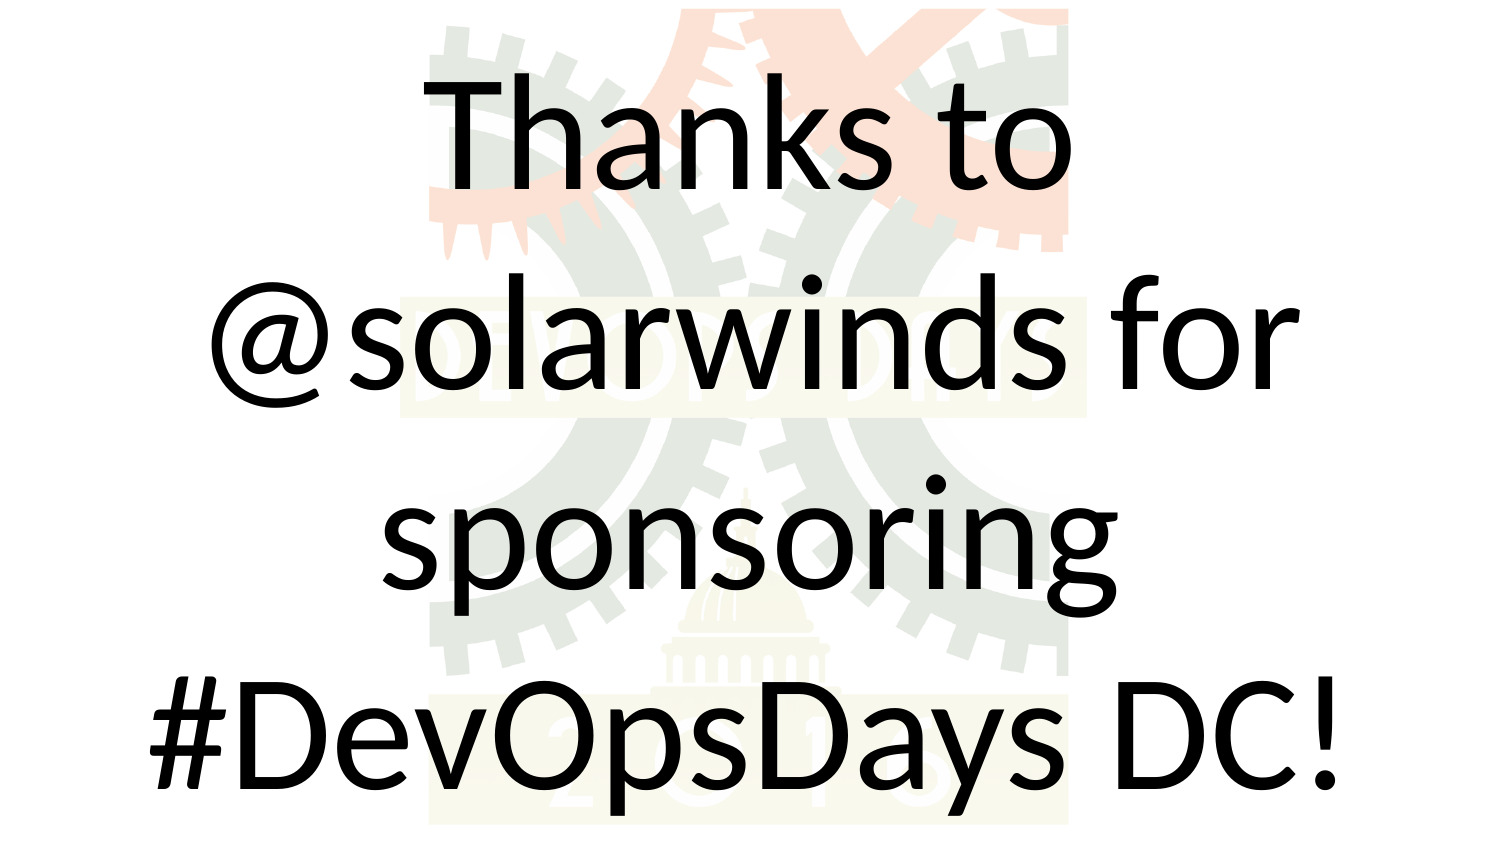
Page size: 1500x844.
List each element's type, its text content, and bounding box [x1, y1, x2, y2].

title Thanks to @solarwinds for sponsoring #DevOpsDays DC! [75, 33, 1425, 813]
